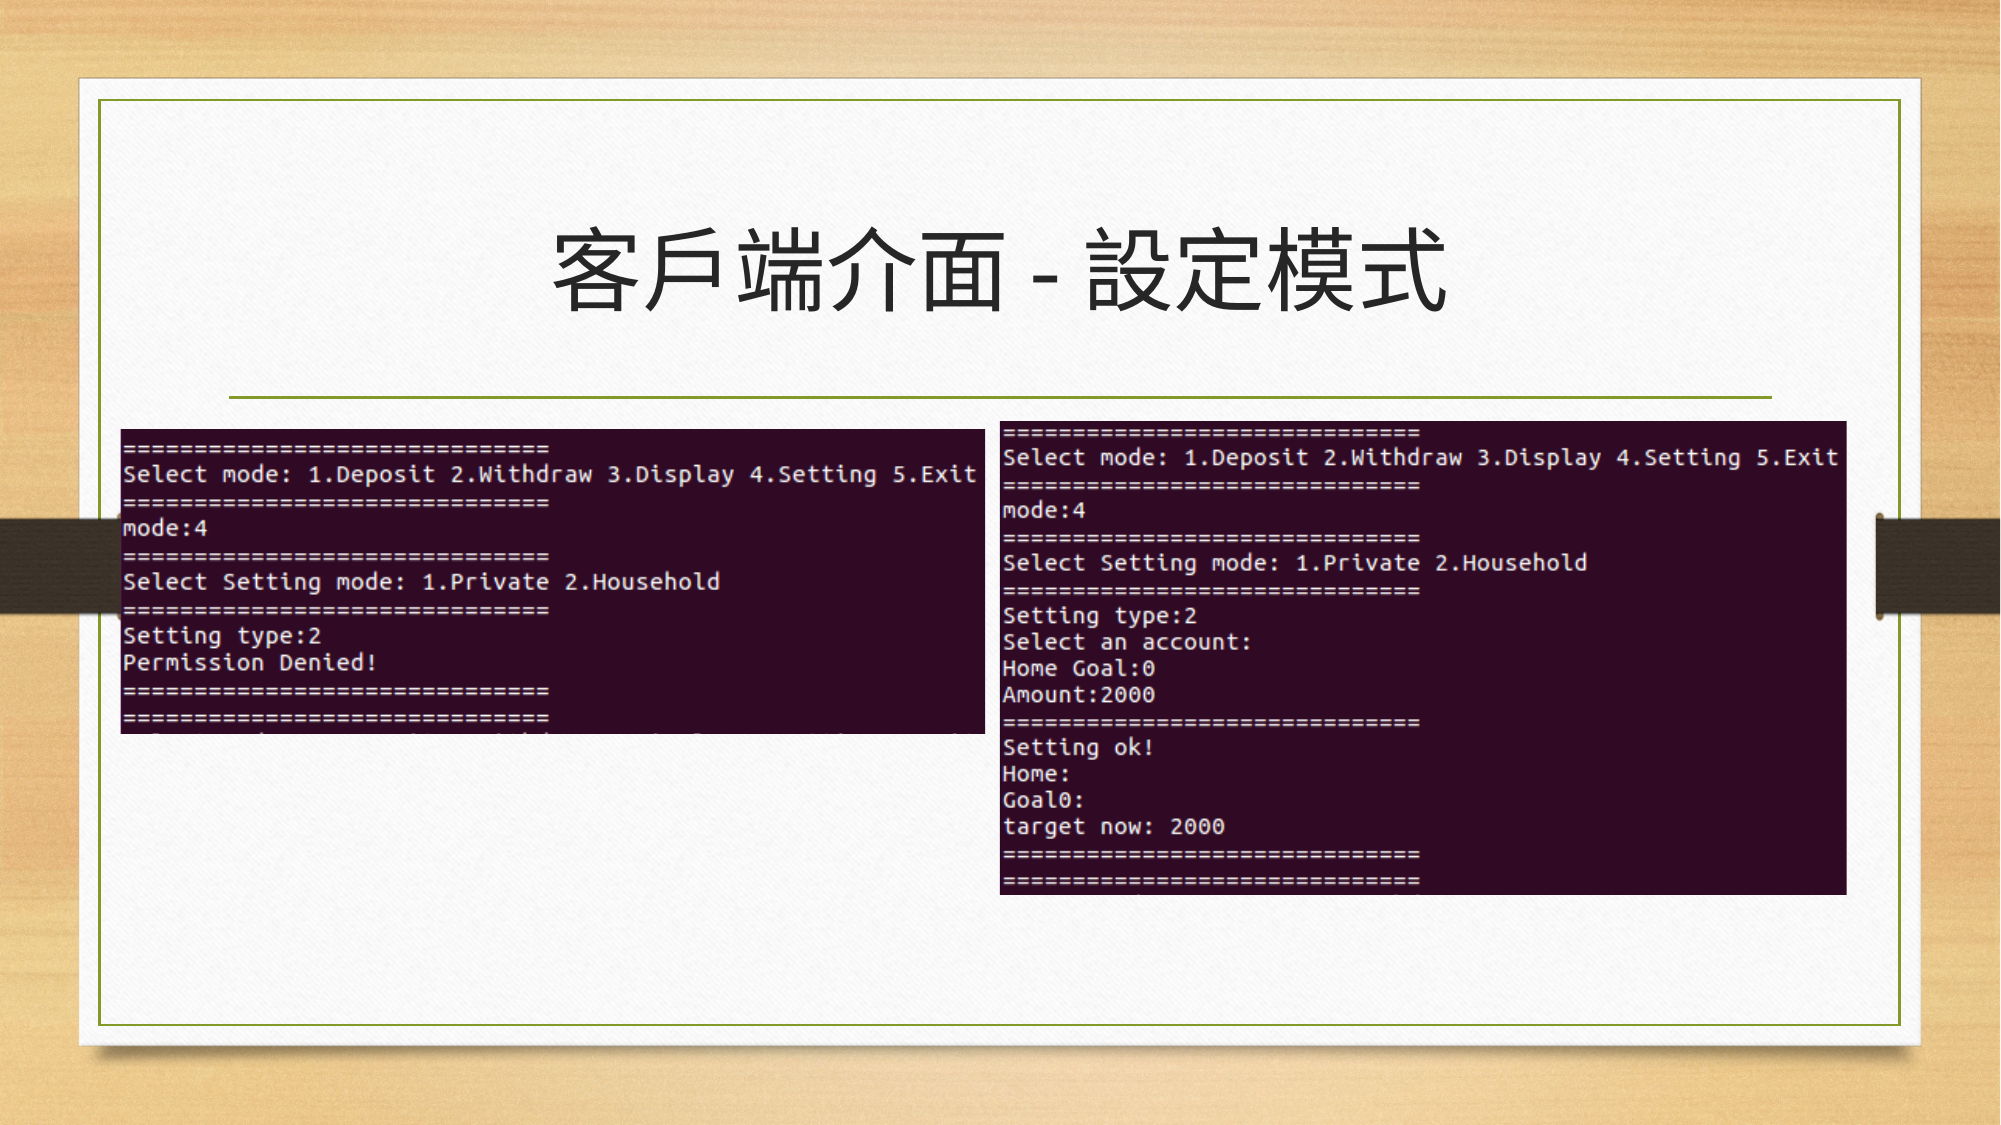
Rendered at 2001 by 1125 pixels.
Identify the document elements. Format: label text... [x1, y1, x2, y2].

picture [0, 0, 2001, 1125]
title 客戶端介面-設定模式 [212, 161, 1788, 375]
